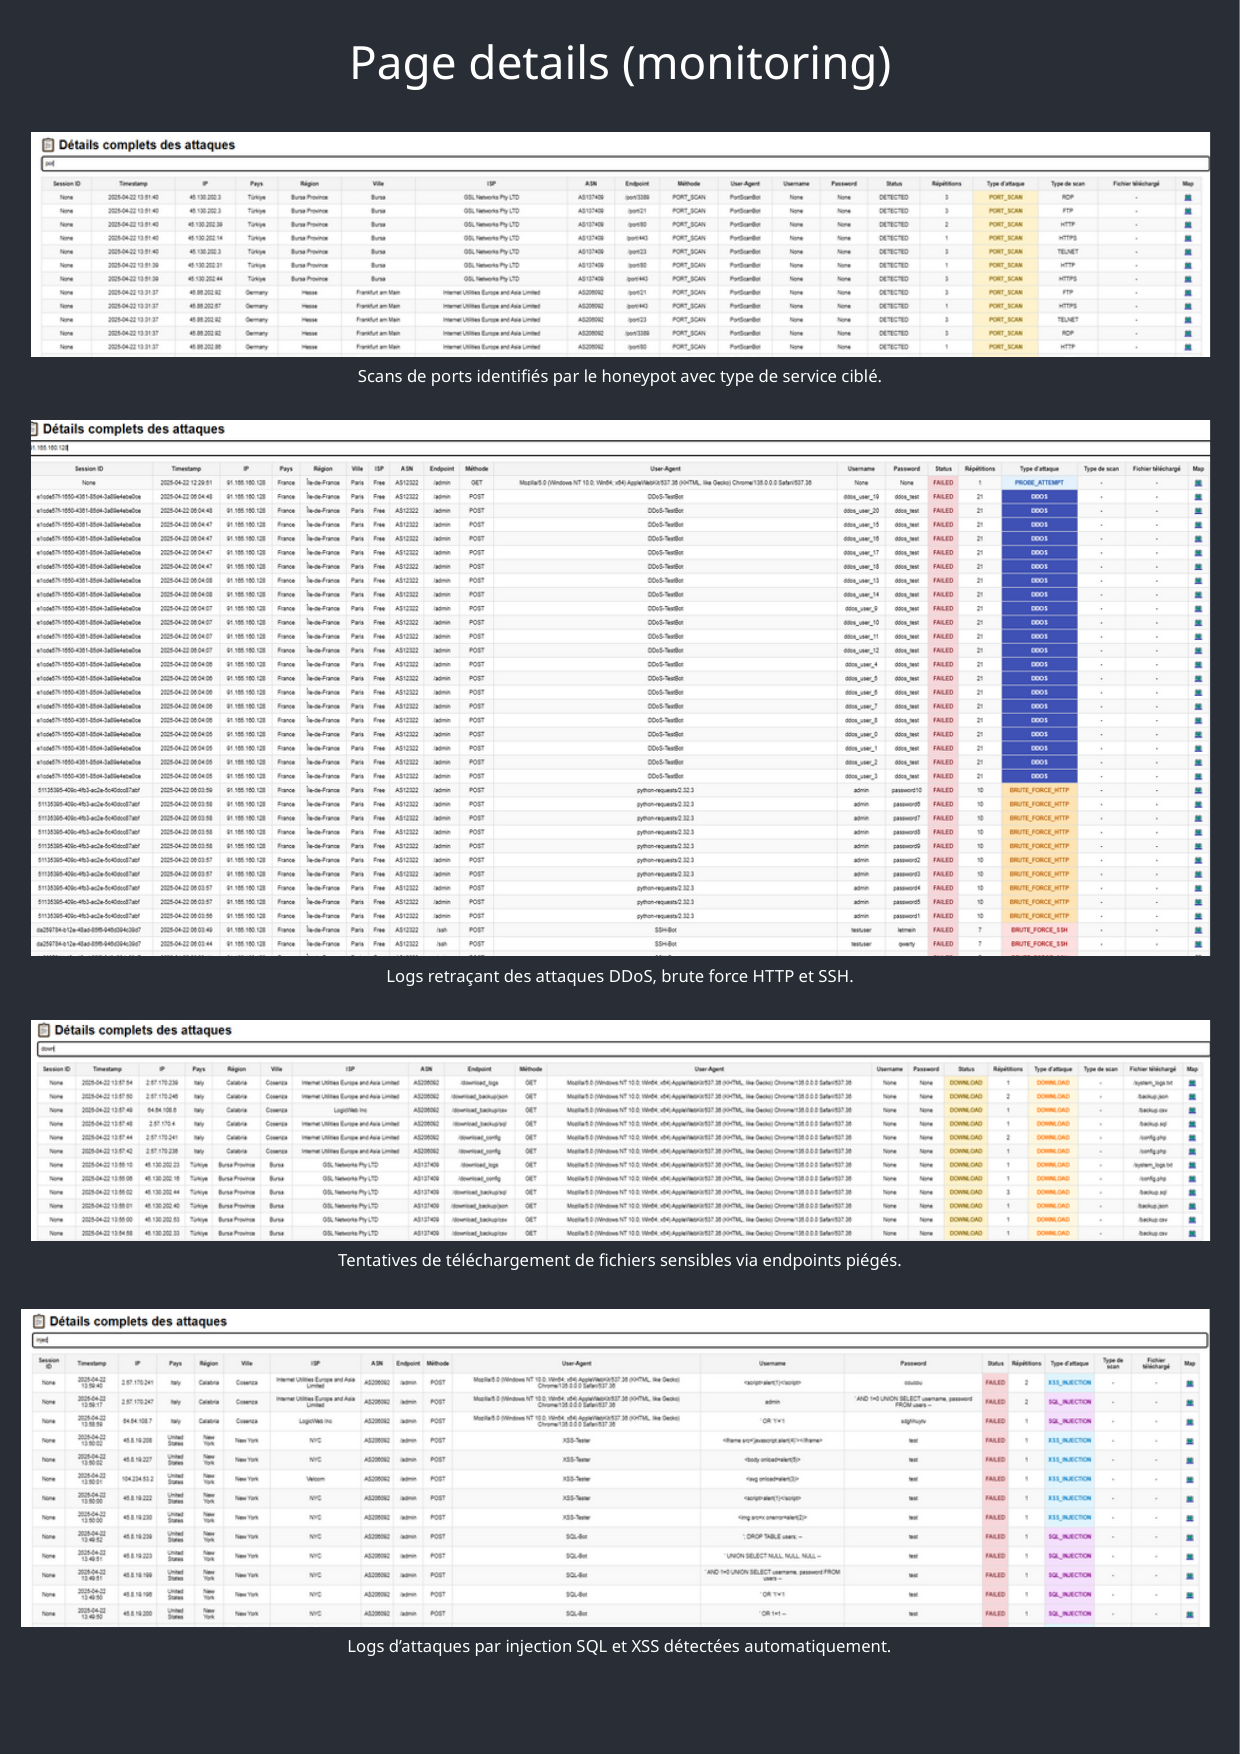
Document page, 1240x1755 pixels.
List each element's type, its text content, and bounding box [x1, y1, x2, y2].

text_box Logs d’attaques par injection SQL et XSS détectées automatiquement. [25, 1632, 1215, 1656]
text_box Scans de ports identifiés par le honeypot avec type de service ciblé. [31, 362, 1211, 386]
text_box Tentatives de téléchargement de fichiers sensibles via endpoints piégés. [31, 1246, 1211, 1270]
text_box [31, 132, 1211, 357]
text_box [31, 420, 1211, 956]
text_box [21, 1309, 1210, 1627]
text_box Logs retraçant des attaques DDoS, brute force HTTP et SSH. [31, 962, 1211, 986]
text_box Page details (monitoring) [239, 24, 1002, 89]
text_box [31, 1020, 1211, 1241]
